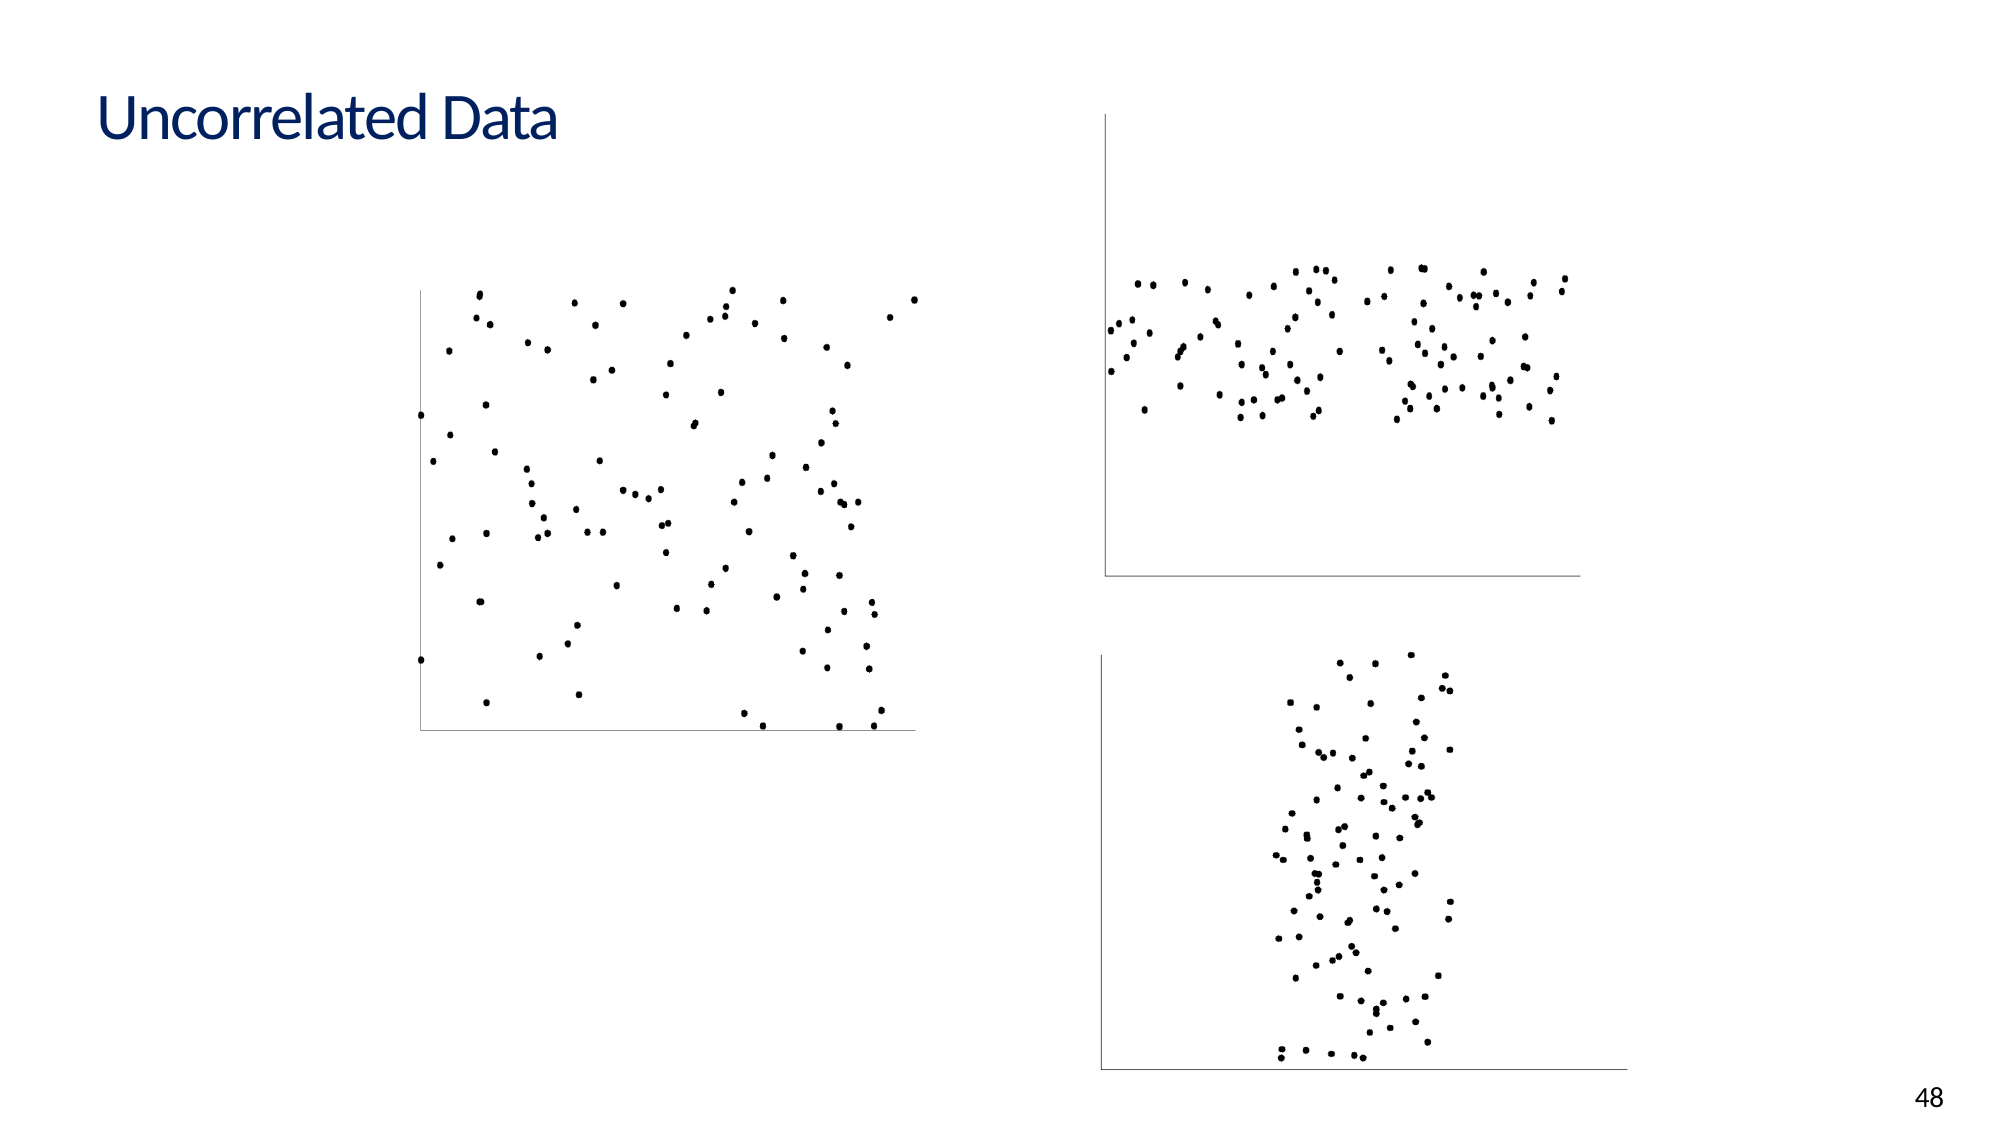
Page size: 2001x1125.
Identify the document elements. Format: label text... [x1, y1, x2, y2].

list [337, 249, 976, 789]
slide_number 48 [1899, 1071, 2000, 1125]
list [1012, 616, 1691, 1125]
title Uncorrelated Data [66, 62, 1905, 163]
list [1024, 70, 1638, 638]
